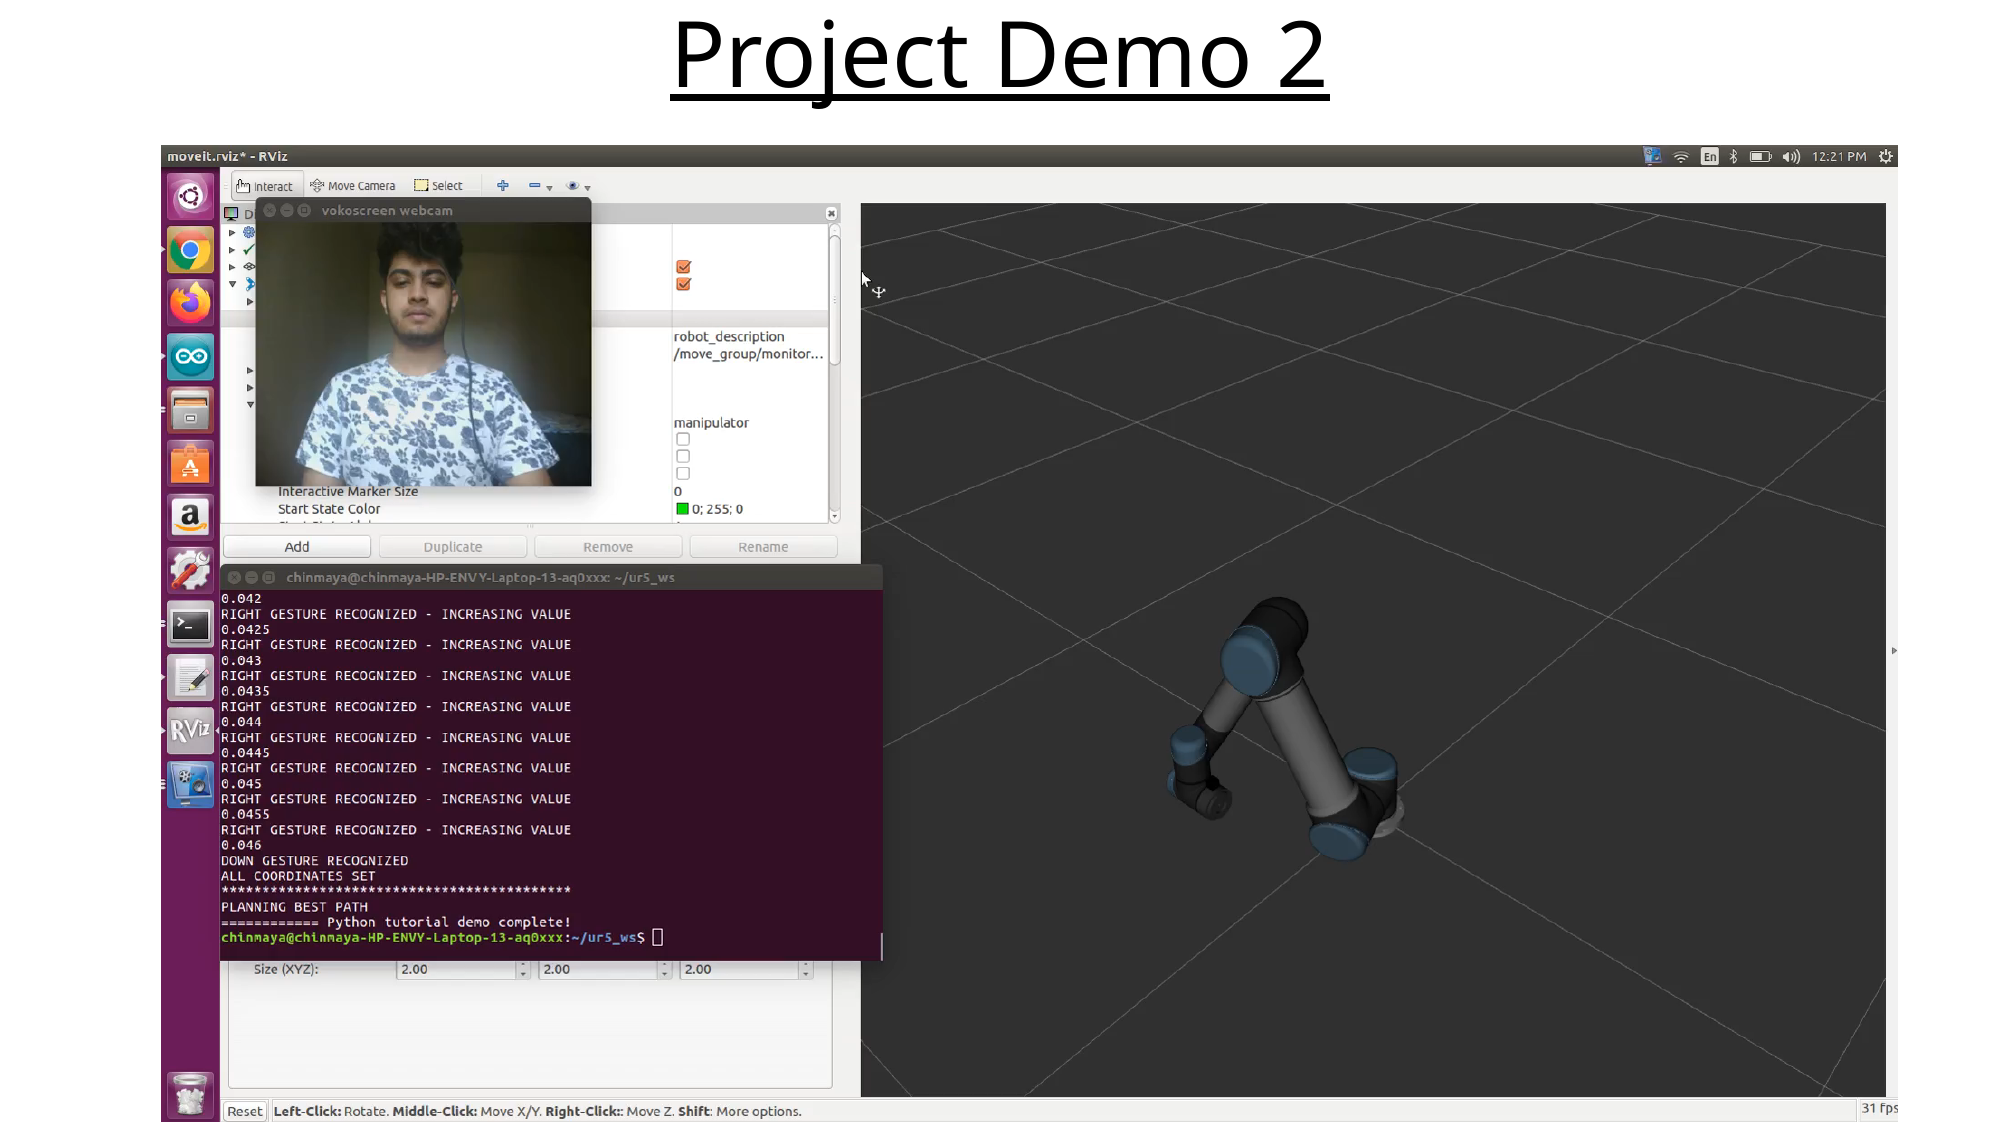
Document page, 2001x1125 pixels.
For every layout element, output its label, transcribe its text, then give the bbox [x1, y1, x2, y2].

title Project Demo 2 [0, 0, 2000, 116]
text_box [160, 144, 1899, 1123]
